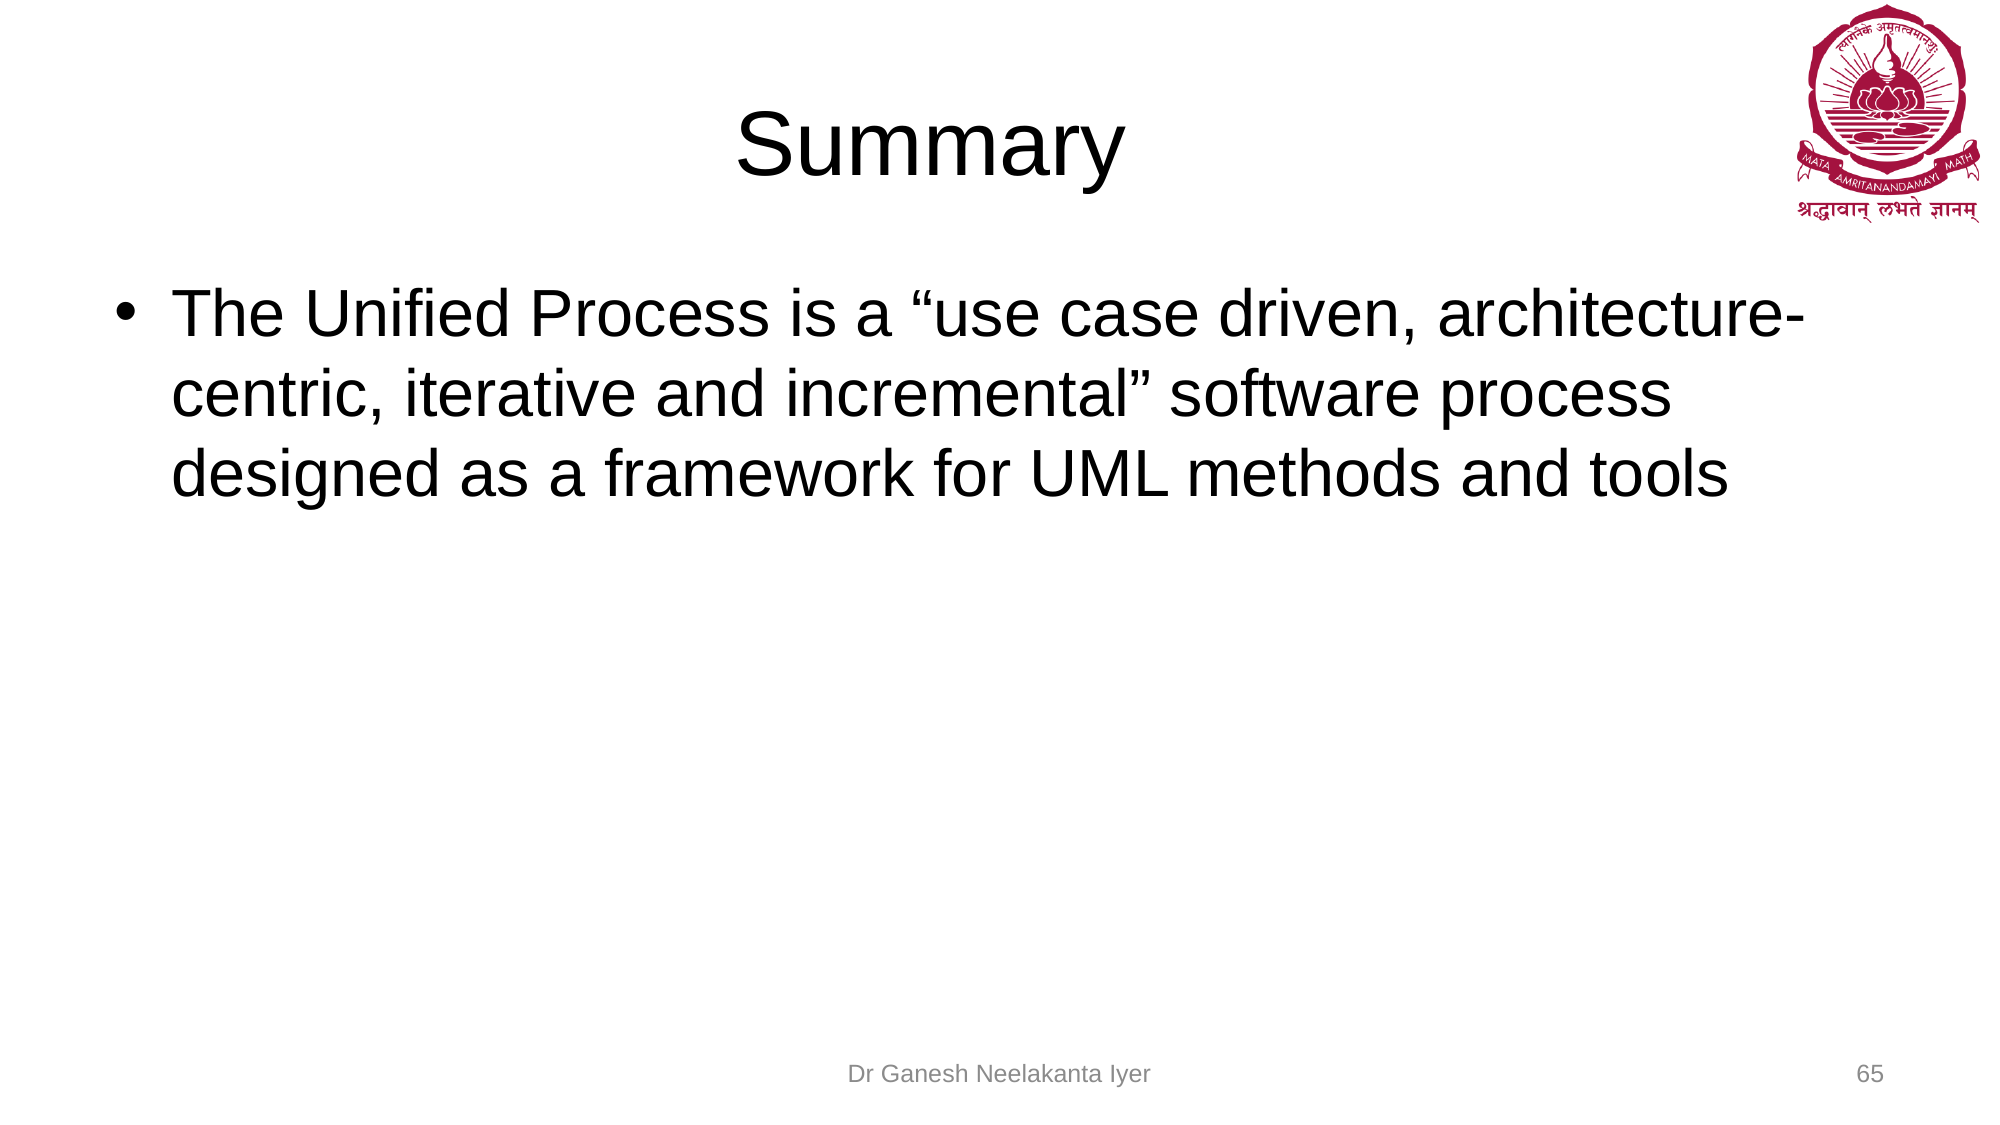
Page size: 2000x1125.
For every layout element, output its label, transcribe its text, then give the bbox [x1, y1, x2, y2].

title Summary [99, 45, 1763, 233]
picture [1776, 1, 2000, 225]
list The Unified Process is a “use case driven, architecture-centric, iterative and incremental” software process designed as a framework for UML methods and tools [99, 262, 1900, 1005]
footer Dr Ganesh Neelakanta Iyer [683, 1042, 1317, 1103]
slide_number 65 [1432, 1042, 1900, 1103]
